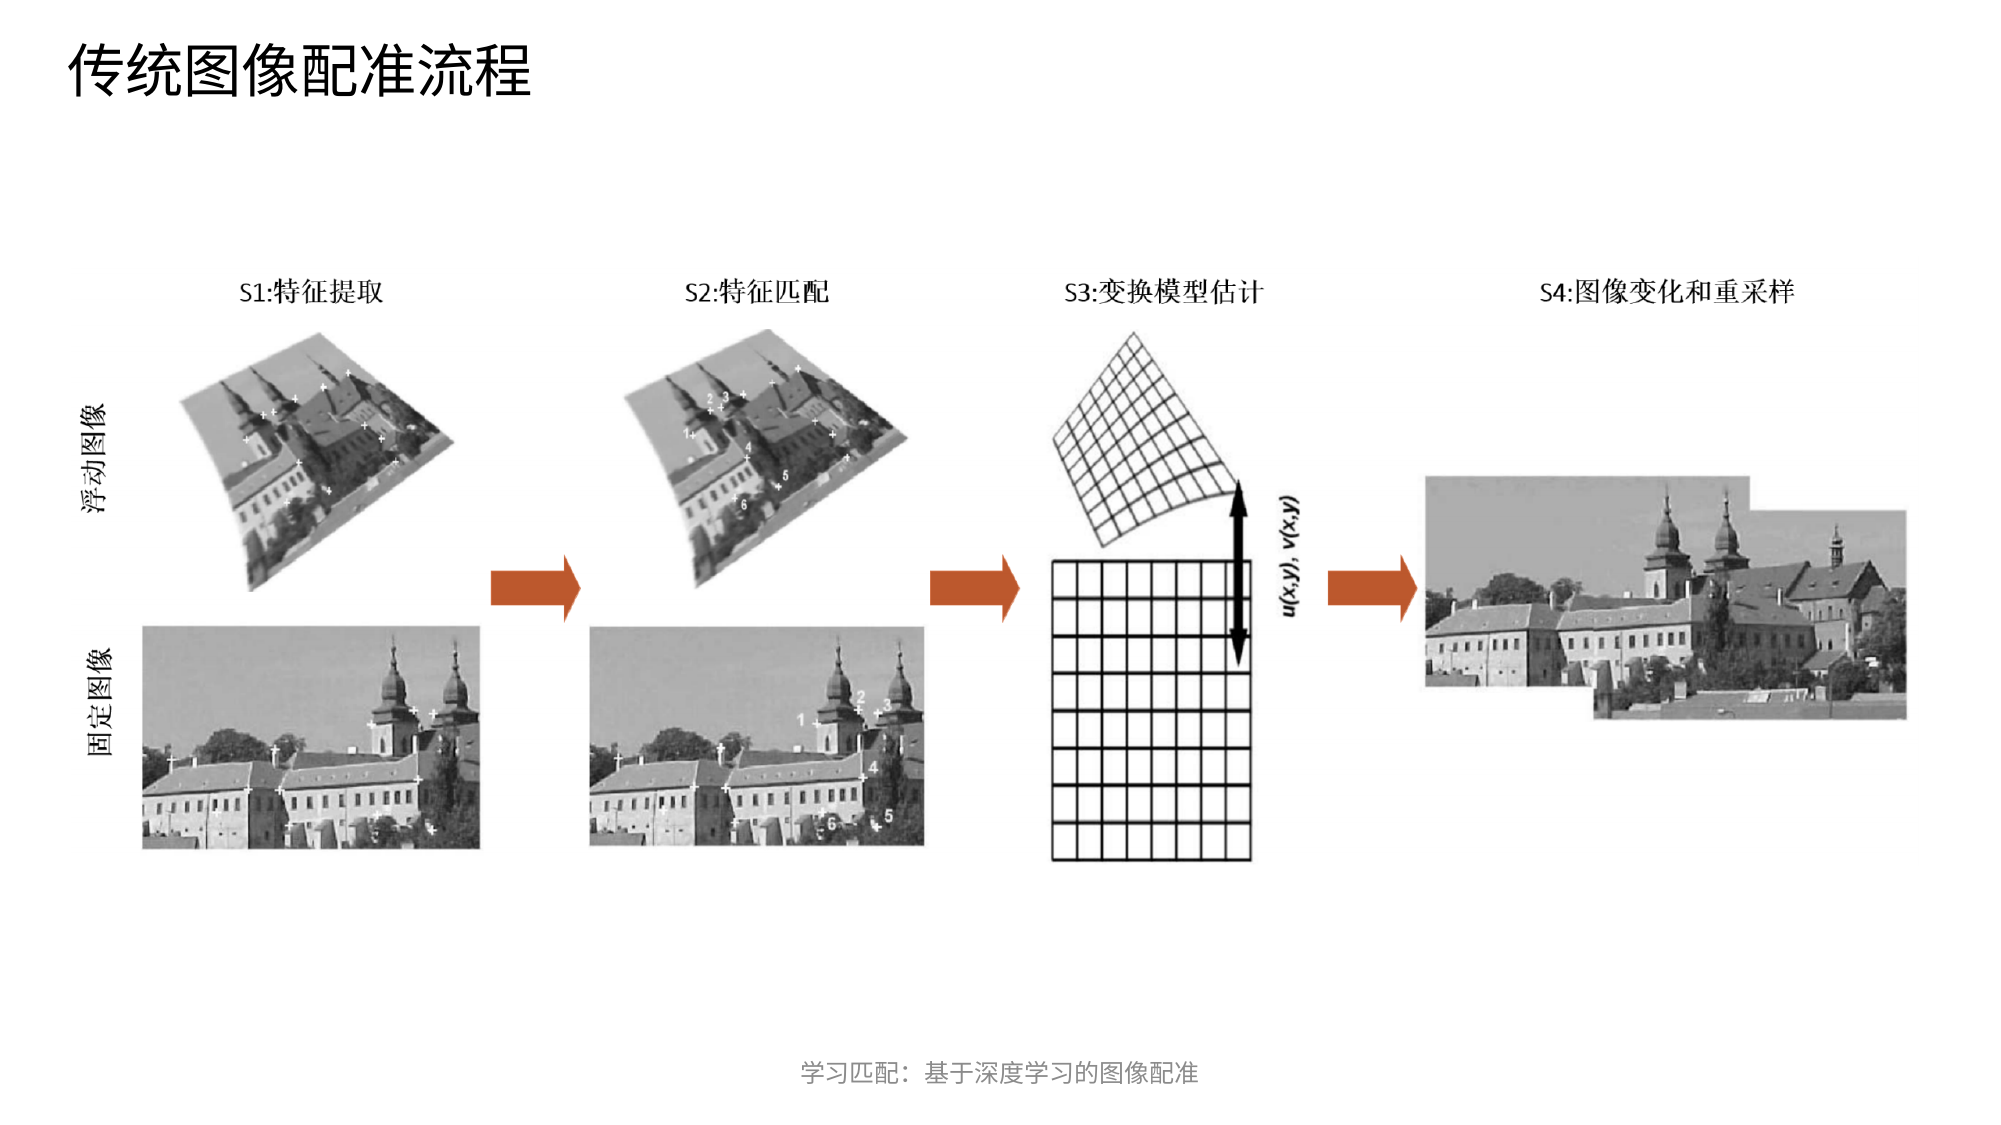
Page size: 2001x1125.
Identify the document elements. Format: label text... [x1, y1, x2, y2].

picture [38, 256, 1961, 869]
text_box 传统图像配准流程 [52, 27, 548, 112]
footer 学习匹配：基于深度学习的图像配准 [662, 1042, 1338, 1103]
